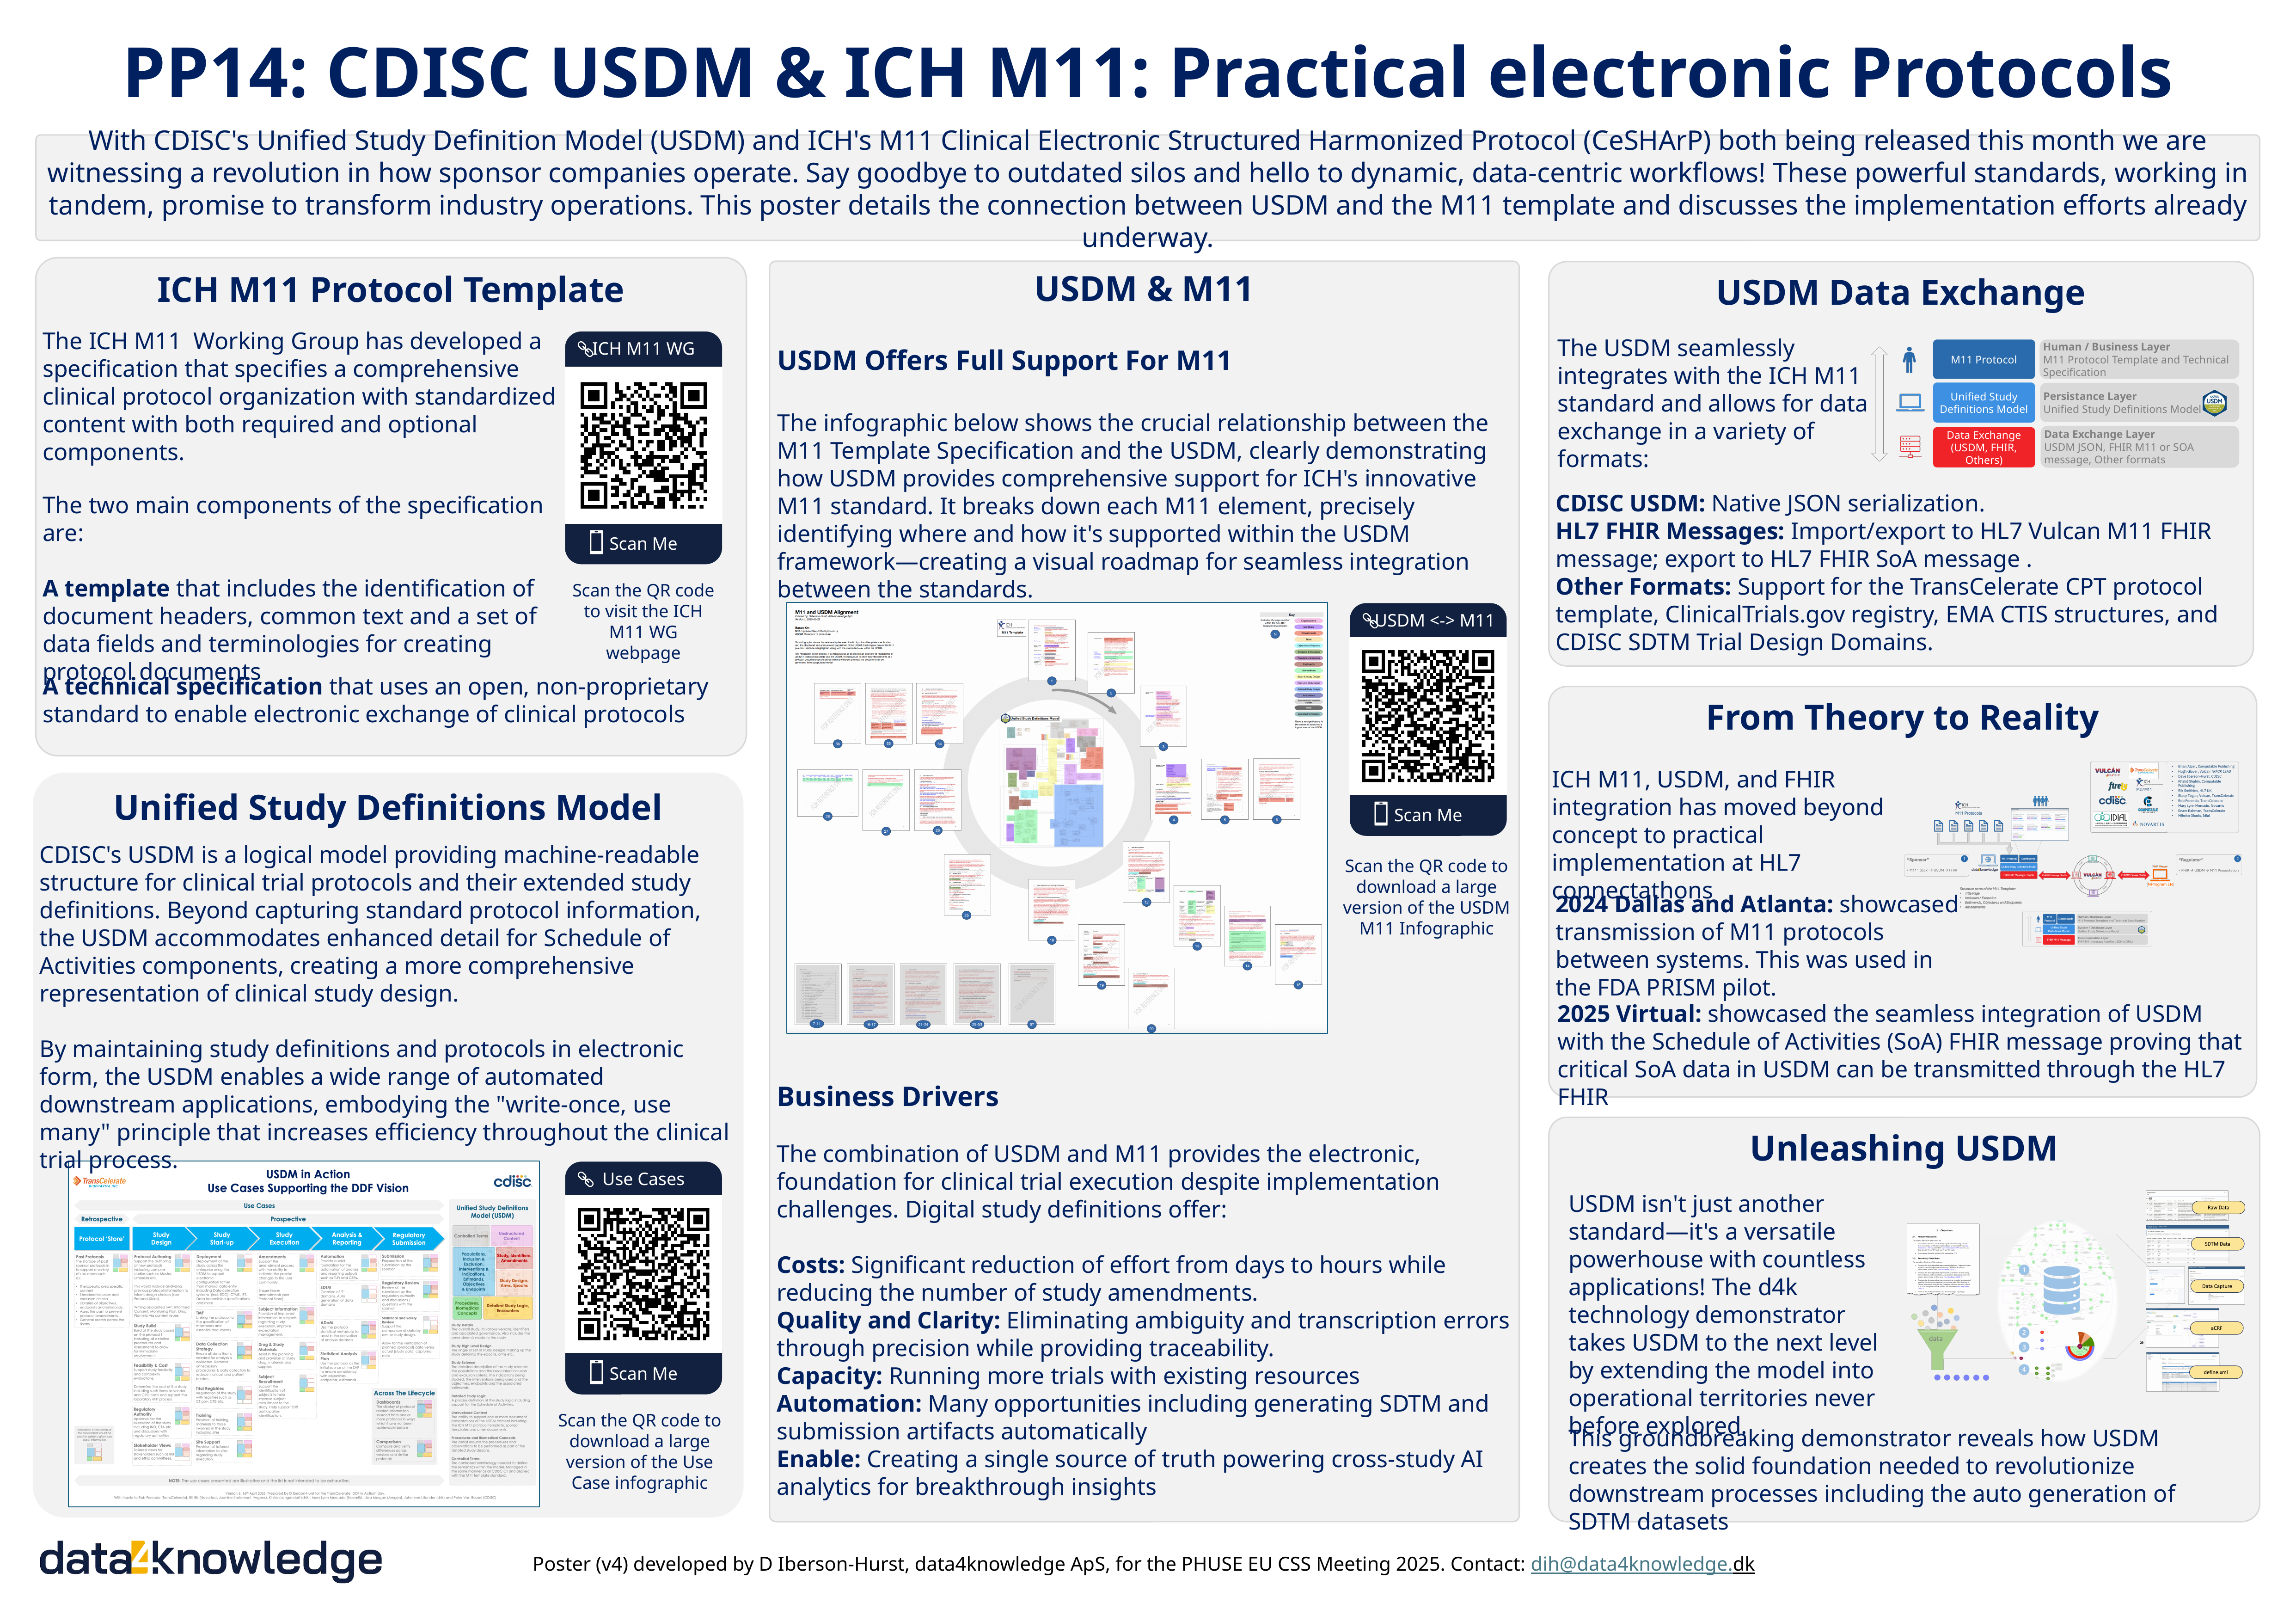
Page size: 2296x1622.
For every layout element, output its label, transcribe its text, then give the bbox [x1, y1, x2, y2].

picture [1906, 1190, 2246, 1392]
text_box Scan the QR code to download a large version of the USDM M11 Infographic [1334, 851, 1519, 942]
text_box Unleashing USDM [1548, 1116, 2261, 1523]
text_box M11 Protocol [1932, 338, 2036, 380]
text_box Scan the QR code to visit the ICH M11 WG webpage [565, 576, 722, 666]
text_box [1869, 345, 1889, 463]
text_box Persistance Layer Unified Study Definitions Model [2039, 382, 2240, 423]
text_box 2025 Virtual: showcased the seamless integration of USDM with the Schedule of Activities (SoA) FHIR message proving that critical SoA data in USDM can be transmitted through the HL7 FHIR [1551, 995, 2259, 1114]
text_box From Theory to Reality [1548, 907, 1551, 1089]
text_box From Theory to Reality [1548, 686, 2258, 995]
text_box This groundbreaking demonstrator reveals how USDM creates the solid foundation needed to revolutionize downstream processes including the auto generation of SDTM datasets [1561, 1420, 2241, 1538]
picture [68, 1161, 539, 1507]
text_box Unified Study Definitions Model [1932, 381, 2036, 424]
picture [1895, 387, 1926, 418]
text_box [564, 1161, 722, 1395]
text_box With CDISC's Unified Study Definition Model (USDM) and ICH's M11 Clinical Electronic Structured Harmonized Protocol (CeSHArP) both being released this month we are witnessing a revolution in how sponsor companies operate. Say goodbye to outdated silos and hello to dynamic, data-centric workflows! These powerful standards, working in tandem, promise to transform industry operations. This poster details the connection between USDM and the M11 template and discusses the implementation efforts already underway. [35, 134, 2261, 241]
text_box CDISC USDM: Native JSON serialization. HL7 FHIR Messages: Import/export to HL7 Vulcan M11 FHIR message; export to HL7 FHIR SoA message . Other Formats: Support for the TransCelerate CPT protocol template, ClinicalTrials.gov registry, EMA CTIS structures, and CDISC SDTM Trial Design Domains. [1549, 485, 2253, 658]
text_box Business Drivers The combination of USDM and M11 provides the electronic, foundation for clinical trial execution despite implementation challenges. Digital study definitions offer: Costs: Significant reduction of effort from days to hours while reducing the number of study amendments. Quality and Clarity: Eliminating ambiguity and transcription errors through precision while providing traceability. Capacity: Running more trials with existing resources Automation: Many opportunities including generating SDTM and submission artifacts automatically Enable: Creating a single source of truth powering cross-study AI analytics for breakthrough insights [770, 1075, 1520, 1504]
text_box USDM Data Exchange [1551, 658, 2251, 667]
text_box 2024 Dallas and Atlanta: showcased transmission of M11 protocols between systems. This was used in the FDA PRISM pilot. [1549, 885, 1976, 1004]
text_box The ICH M11 Working Group has developed a specification that specifies a comprehensive clinical protocol organization with standardized content with both required and optional components. [36, 322, 565, 468]
picture [1904, 761, 2242, 946]
text_box Poster (v4) developed by D Iberson-Hurst, data4knowledge ApS, for the PHUSE EU CSS Meeting 2025. Contact: dih@data4knowledge.dk [387, 1548, 2257, 1582]
text_box Data Exchange (USDM, FHIR, Others) [1933, 427, 2035, 467]
text_box Scan the QR code to download a large version of the Use Case infographic [539, 1406, 740, 1496]
text_box The USDM seamlessly integrates with the ICH M11 standard and allows for data exchange in a variety of formats: [1551, 330, 1880, 476]
picture [36, 1533, 387, 1588]
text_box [1349, 602, 1507, 836]
text_box USDM & M11 [769, 260, 1520, 1523]
text_box [1908, 368, 2238, 460]
text_box USDM isn't just another standard—it's a versatile powerhouse with countless applications! The d4k technology demonstrator takes USDM to the next level by extending the model into operational territories never before explored. [1561, 1185, 1910, 1420]
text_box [564, 331, 722, 565]
text_box CDISC's USDM is a logical model providing machine-readable structure for clinical trial protocols and their extended study definitions. Beyond capturing standard protocol information, the USDM accommodates enhanced detail for Schedule of Activities components, creating a more comprehensive representation of clinical study design. By maintaining study definitions and protocols in electronic form, the USDM enables a wide range of automated downstream applications, embodying the "write-once, use many" principle that increases efficiency throughout the clinical trial process. [33, 836, 744, 1176]
text_box Unified Study Definitions Model [32, 772, 745, 1518]
text_box USDM Data Exchange [1548, 261, 2254, 653]
text_box Human / Business Layer M11 Protocol Template and Technical Specification [2039, 338, 2240, 380]
text_box Data Exchange Layer USDM JSON, FHIR M11 or SOA message, Other formats [2039, 425, 2240, 469]
text_box USDM Offers Full Support For M11 The infographic below shows the crucial relationship between the M11 Template Specification and the USDM, clearly demonstrating how USDM provides comprehensive support for ICH's innovative M11 standard. It breaks down each M11 element, precisely identifying where and how it's supported within the USDM framework—creating a visual roadmap for seamless integration between the standards. [770, 340, 1519, 606]
text_box A technical specification that uses an open, non-proprietary standard to enable electronic exchange of clinical protocols [36, 668, 744, 731]
text_box The two main components of the specification are: A template that includes the identification of document headers, common text and a set of data fields and terminologies for creating protocol documents [36, 487, 566, 668]
text_box PP14: CDISC USDM & ICH M11: Practical electronic Protocols [36, 24, 2260, 115]
picture [787, 602, 1328, 1033]
picture [1895, 431, 1926, 462]
text_box ICH M11 Protocol Template [35, 257, 747, 757]
text_box ICH M11, USDM, and FHIR integration has moved beyond concept to practical implementation at HL7 connectathons [1545, 761, 1929, 907]
picture [2202, 389, 2227, 418]
picture [1895, 345, 1923, 374]
